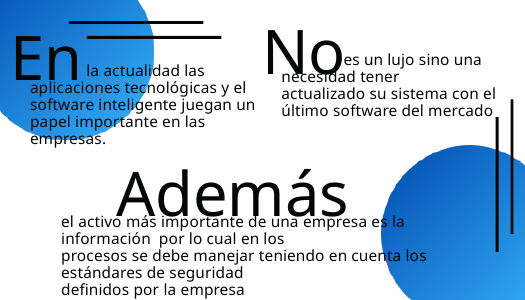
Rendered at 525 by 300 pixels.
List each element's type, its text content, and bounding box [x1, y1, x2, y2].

text_box Además [116, 161, 375, 214]
text_box es un lujo sino una necesidad tener actualizado su sistema con el último software del mercado [281, 51, 519, 120]
picture [0, 0, 154, 140]
text_box la actualidad las aplicaciones tecnológicas y el software inteligente juegan un papel importante en las empresas. [149, 62, 277, 148]
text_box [495, 99, 514, 253]
text_box No [262, 19, 376, 88]
text_box el activo más importante de una empresa es la información por lo cual en los procesos se debe manejar teniendo en cuenta los estándares de seguridad definidos por la empresa [61, 214, 375, 299]
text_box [135, 0, 155, 107]
picture [380, 145, 525, 300]
